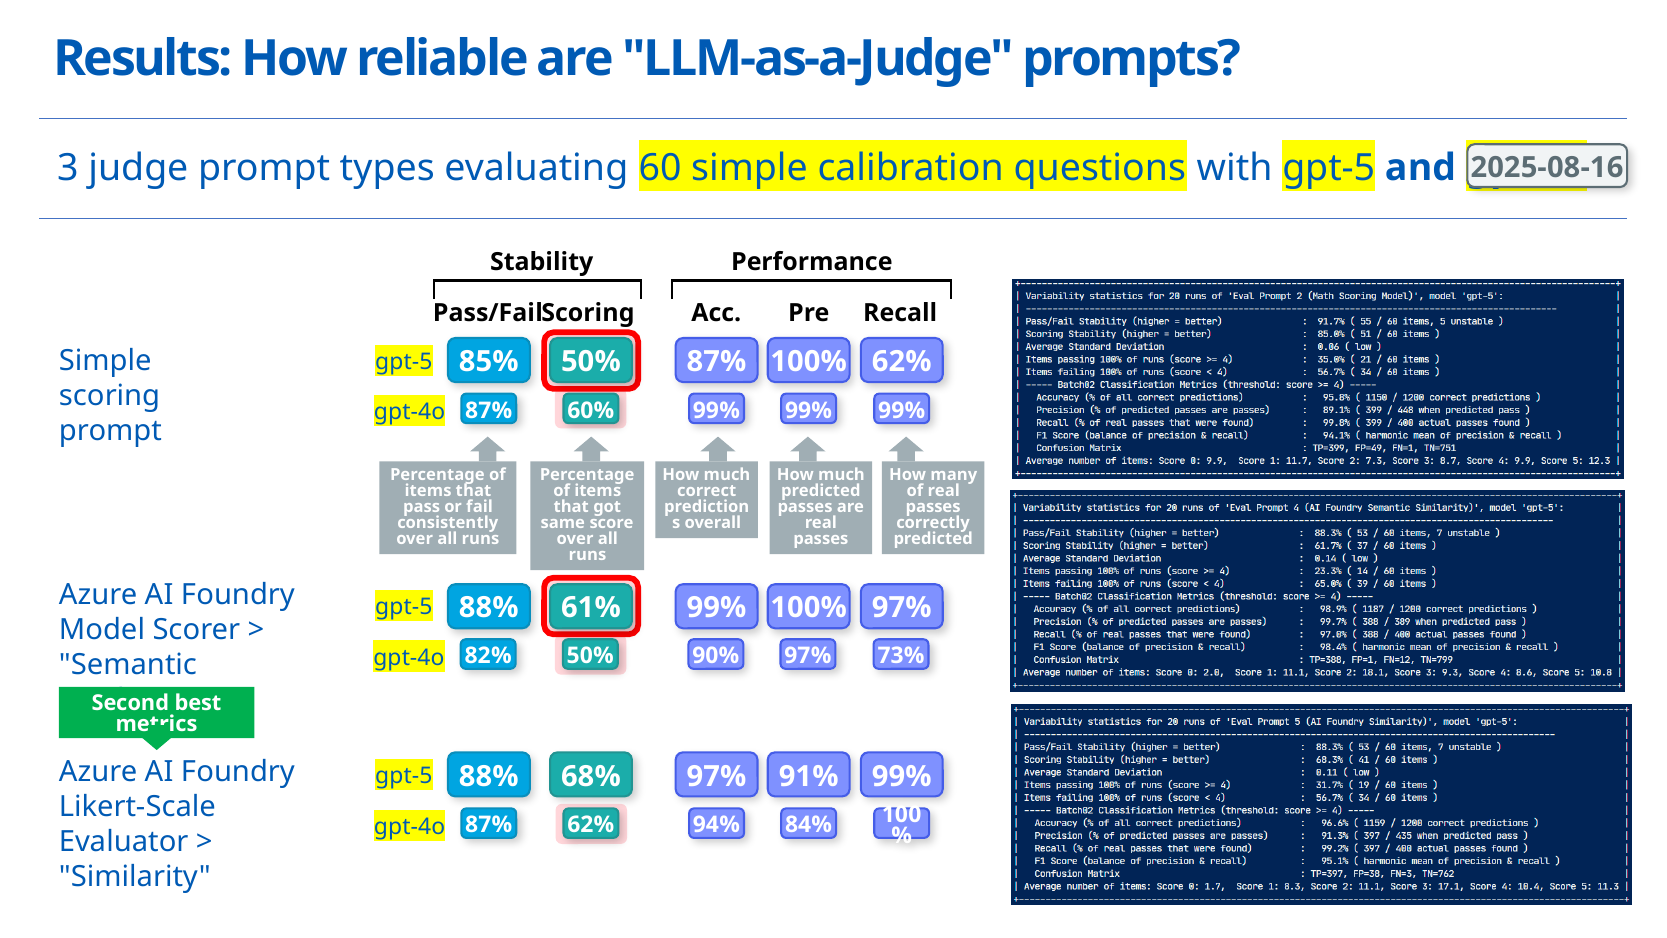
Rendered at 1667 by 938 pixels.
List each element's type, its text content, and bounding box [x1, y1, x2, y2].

text_box gpt-5 [375, 346, 433, 375]
text_box gpt-5 [375, 760, 433, 789]
text_box Acc. [691, 299, 742, 327]
text_box Stability [490, 245, 594, 276]
text_box gpt-4o [373, 811, 446, 839]
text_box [881, 436, 985, 540]
text_box 50% [549, 336, 633, 384]
text_box [433, 279, 642, 299]
text_box [671, 279, 952, 299]
text_box 2025-08-16 [1466, 143, 1629, 189]
text_box Azure AI Foundry Model Scorer > "Semantic Similarity" [58, 575, 343, 716]
text_box 87% [460, 392, 518, 425]
text_box 100% [873, 807, 931, 839]
text_box [554, 803, 572, 846]
text_box 99% [688, 392, 746, 425]
text_box [553, 636, 567, 676]
text_box 82% [459, 638, 517, 670]
text_box 87% [674, 336, 759, 384]
text_box Pass/Fail [432, 296, 541, 327]
text_box Prec. [783, 296, 835, 336]
text_box 3 judge prompt types evaluating 60 simple calibration questions with gpt-5 and gpt-4o [39, 147, 1628, 199]
text_box 62% [562, 807, 620, 839]
text_box 97% [859, 583, 944, 630]
text_box 61% [549, 583, 633, 630]
text_box 90% [687, 638, 745, 670]
text_box 62% [859, 336, 944, 384]
text_box Simple scoring prompt [58, 341, 245, 447]
picture [1012, 279, 1624, 479]
text_box 100% [766, 336, 851, 384]
picture [1009, 490, 1625, 692]
title Results: How reliable are "LLM-as-a-Judge" prompts? [0, 0, 1667, 119]
text_box [543, 576, 640, 636]
text_box 99% [780, 392, 838, 425]
text_box 88% [446, 751, 531, 798]
text_box gpt-4o [373, 396, 446, 425]
text_box Azure AI Foundry Likert-Scale Evaluator > "Similarity" [58, 752, 337, 893]
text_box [655, 436, 759, 540]
text_box 87% [460, 807, 518, 839]
text_box Scoring [541, 299, 635, 327]
text_box 91% [766, 751, 851, 798]
text_box 50% [561, 638, 619, 670]
text_box [543, 331, 640, 390]
text_box 73% [872, 638, 930, 670]
text_box 68% [549, 751, 633, 798]
text_box 100% [766, 583, 851, 630]
text_box gpt-4o [373, 642, 445, 670]
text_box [58, 696, 255, 751]
text_box 84% [780, 807, 838, 839]
text_box Performance [730, 245, 893, 276]
text_box [621, 391, 628, 429]
text_box 97% [779, 638, 837, 670]
text_box 99% [873, 392, 931, 425]
text_box 97% [674, 751, 759, 798]
text_box 99% [674, 583, 759, 630]
picture [1011, 704, 1632, 905]
text_box 94% [688, 807, 746, 839]
text_box 88% [446, 583, 531, 630]
text_box 60% [562, 392, 620, 425]
text_box 85% [446, 336, 531, 384]
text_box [530, 436, 645, 540]
text_box gpt-5 [375, 591, 433, 620]
text_box [622, 638, 628, 676]
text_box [379, 436, 517, 540]
text_box [553, 390, 567, 430]
text_box Recall [860, 296, 940, 327]
text_box 99% [859, 751, 944, 798]
text_box [617, 805, 629, 845]
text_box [769, 436, 873, 540]
